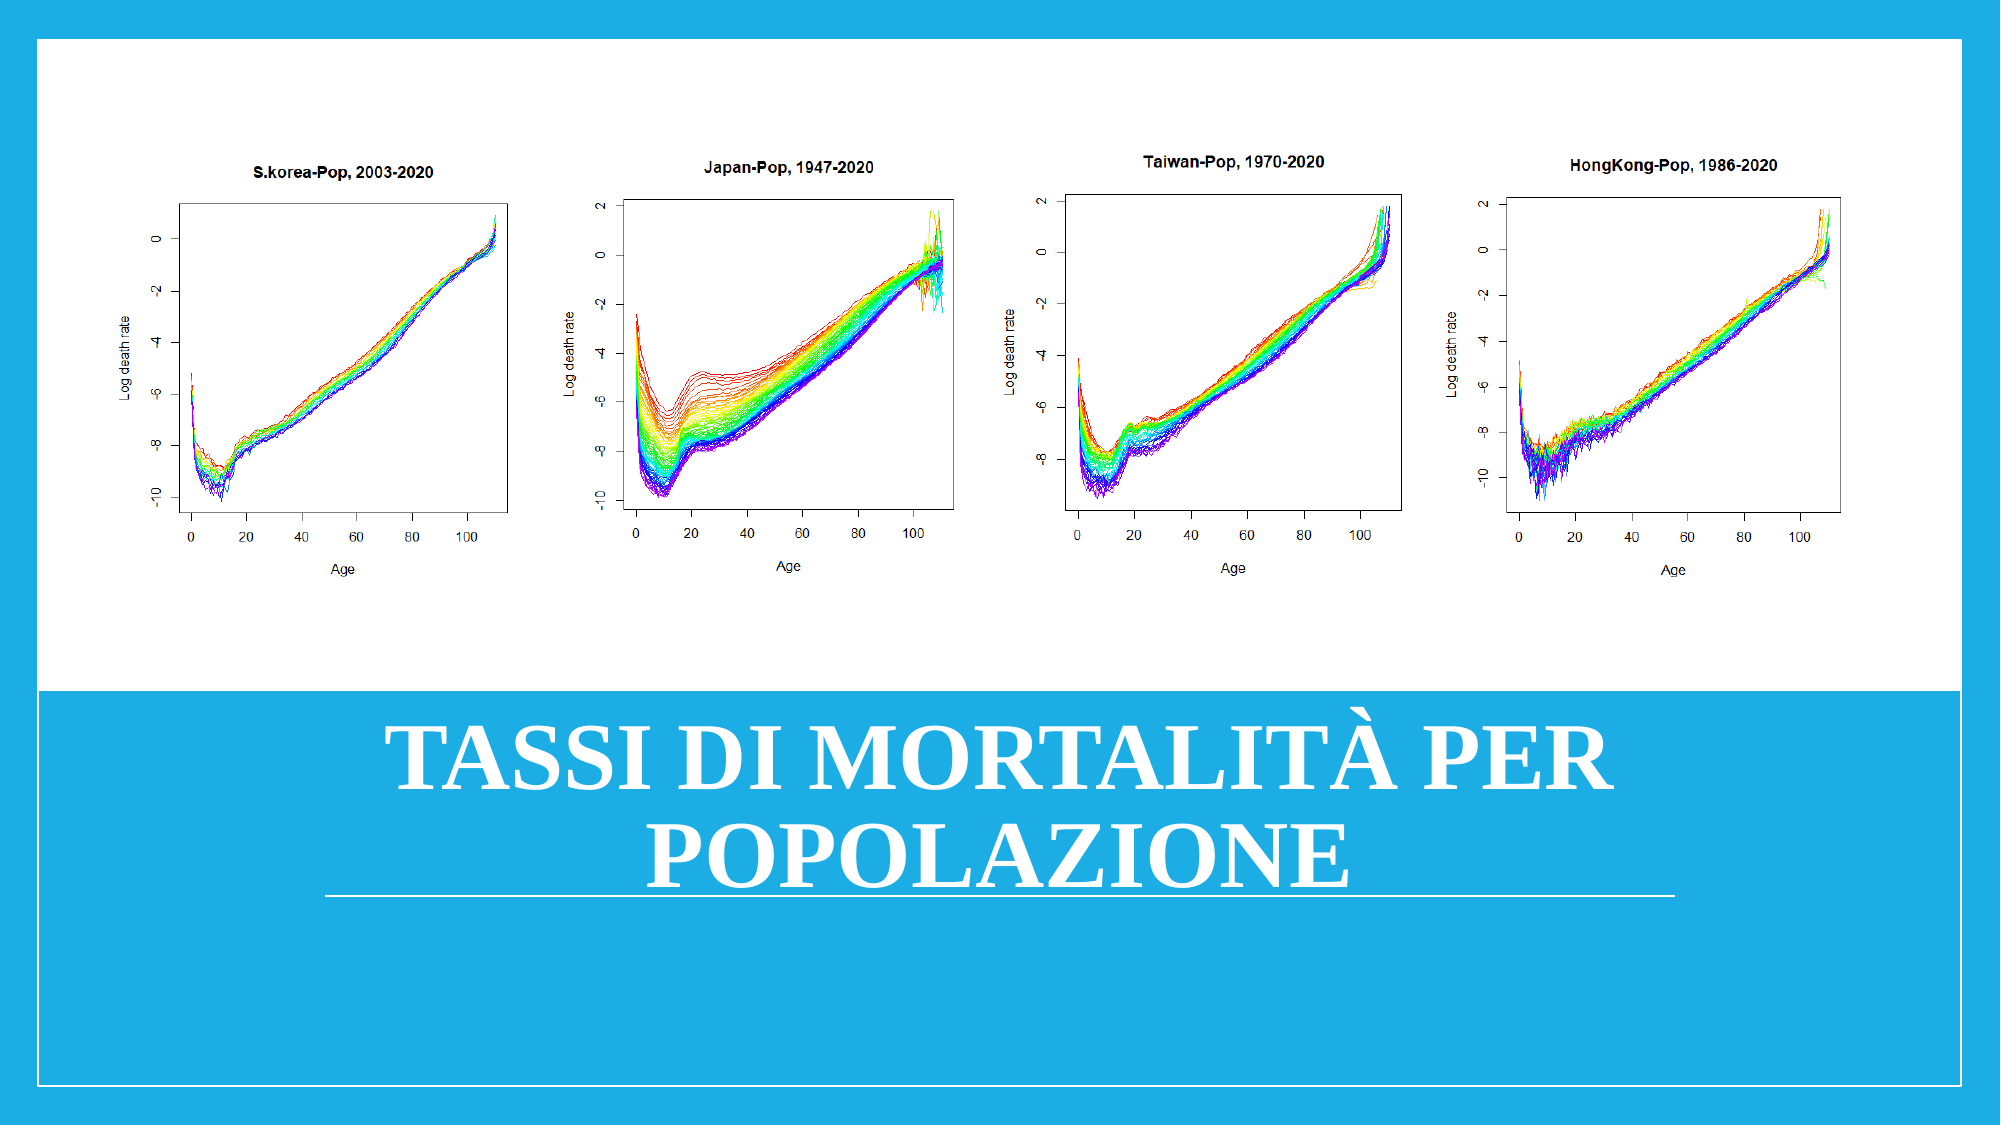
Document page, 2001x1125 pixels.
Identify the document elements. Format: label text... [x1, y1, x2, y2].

picture [1441, 150, 1858, 582]
picture [117, 154, 533, 581]
text_box [36, 38, 1962, 692]
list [558, 149, 975, 583]
text_box [36, 38, 1963, 1088]
picture [1000, 150, 1416, 583]
title TASSI DI MORTALITÀ PER POPOLAZIONE [181, 697, 1817, 915]
